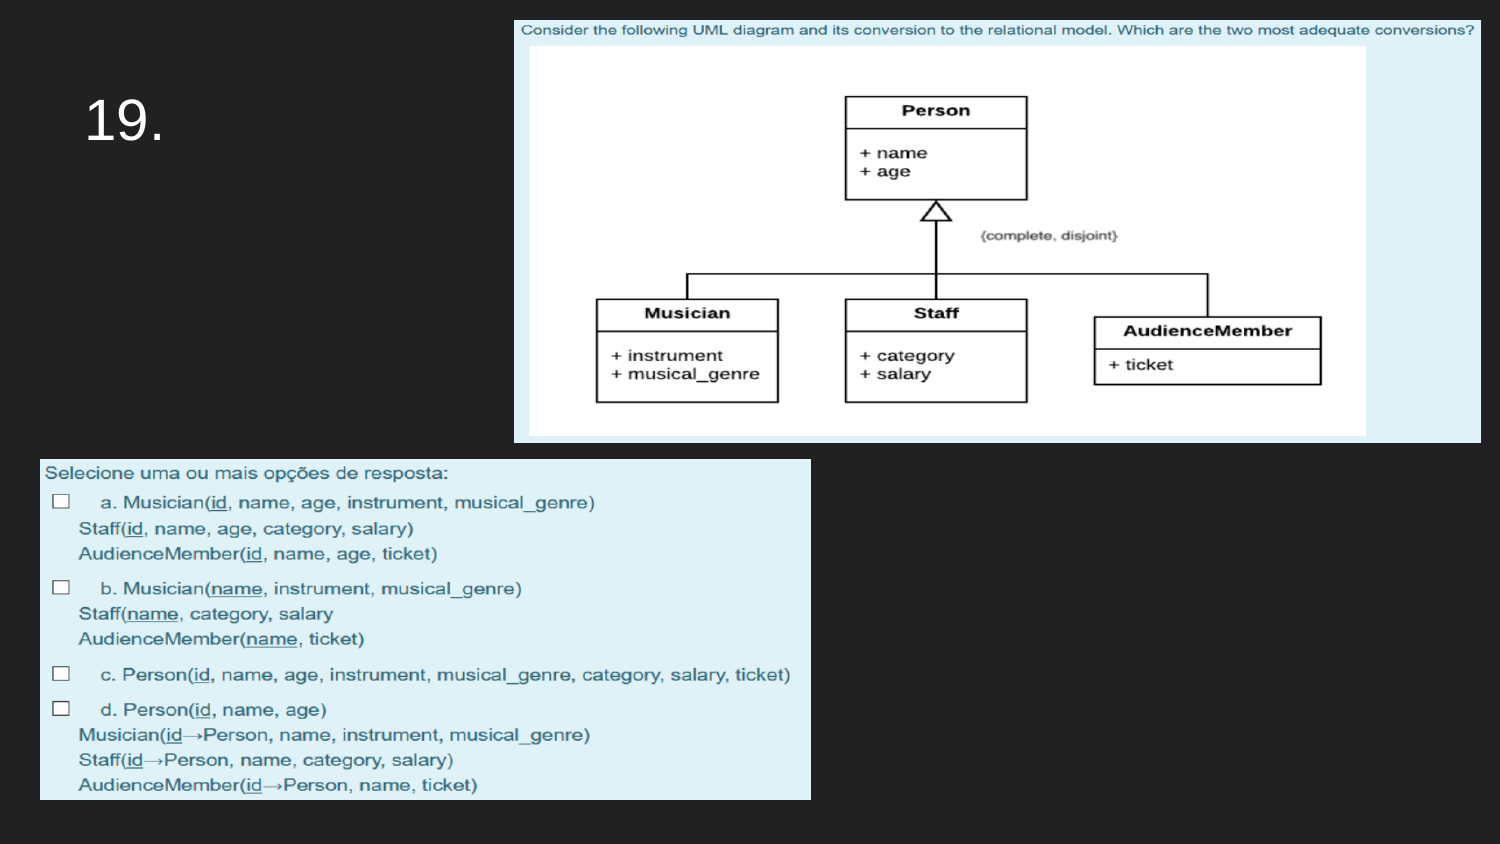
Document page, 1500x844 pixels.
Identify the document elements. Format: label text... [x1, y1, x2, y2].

text_box 19. [69, 67, 282, 241]
picture [514, 20, 1481, 443]
picture [40, 459, 811, 800]
